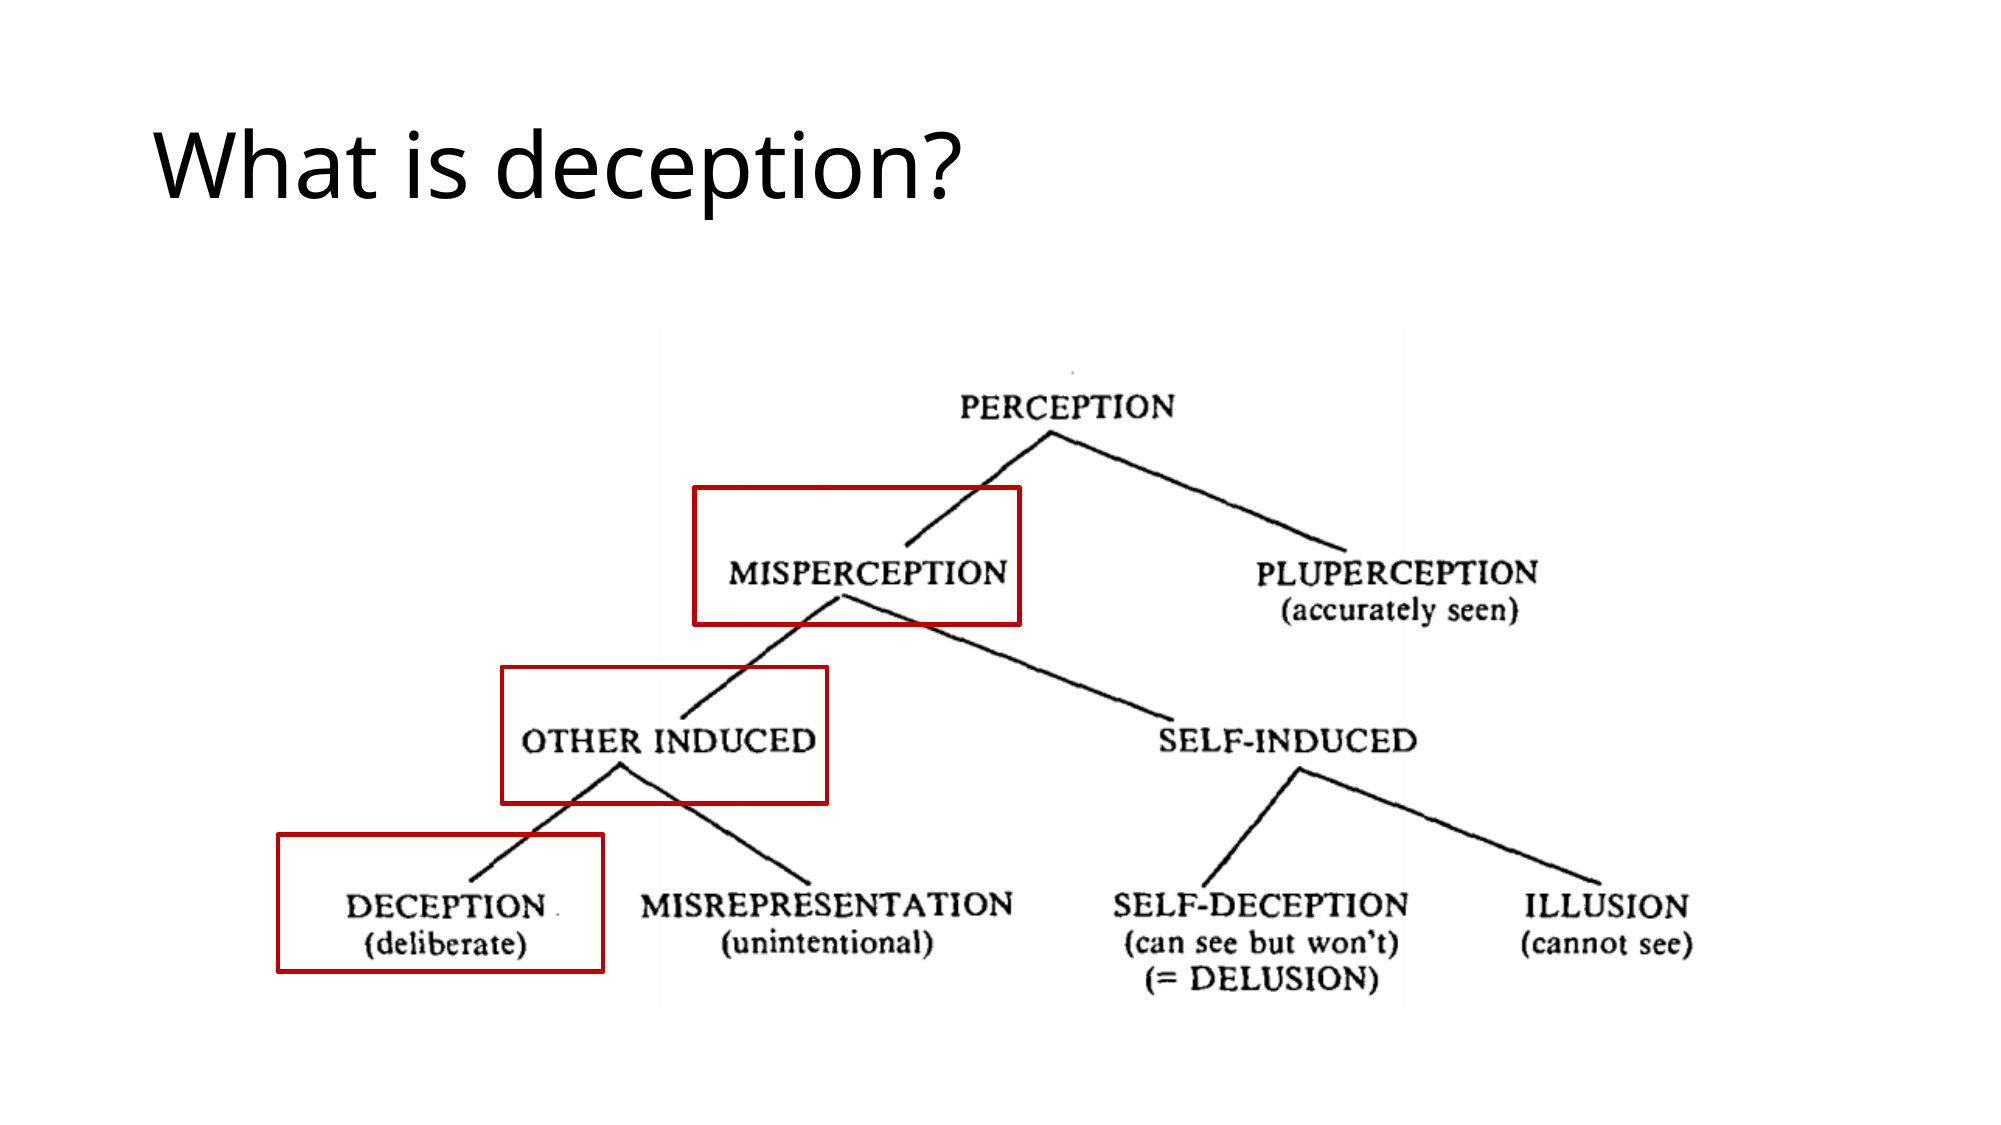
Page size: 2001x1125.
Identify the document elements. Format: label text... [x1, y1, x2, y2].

title What is deception? [137, 59, 1863, 278]
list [277, 325, 1729, 1009]
